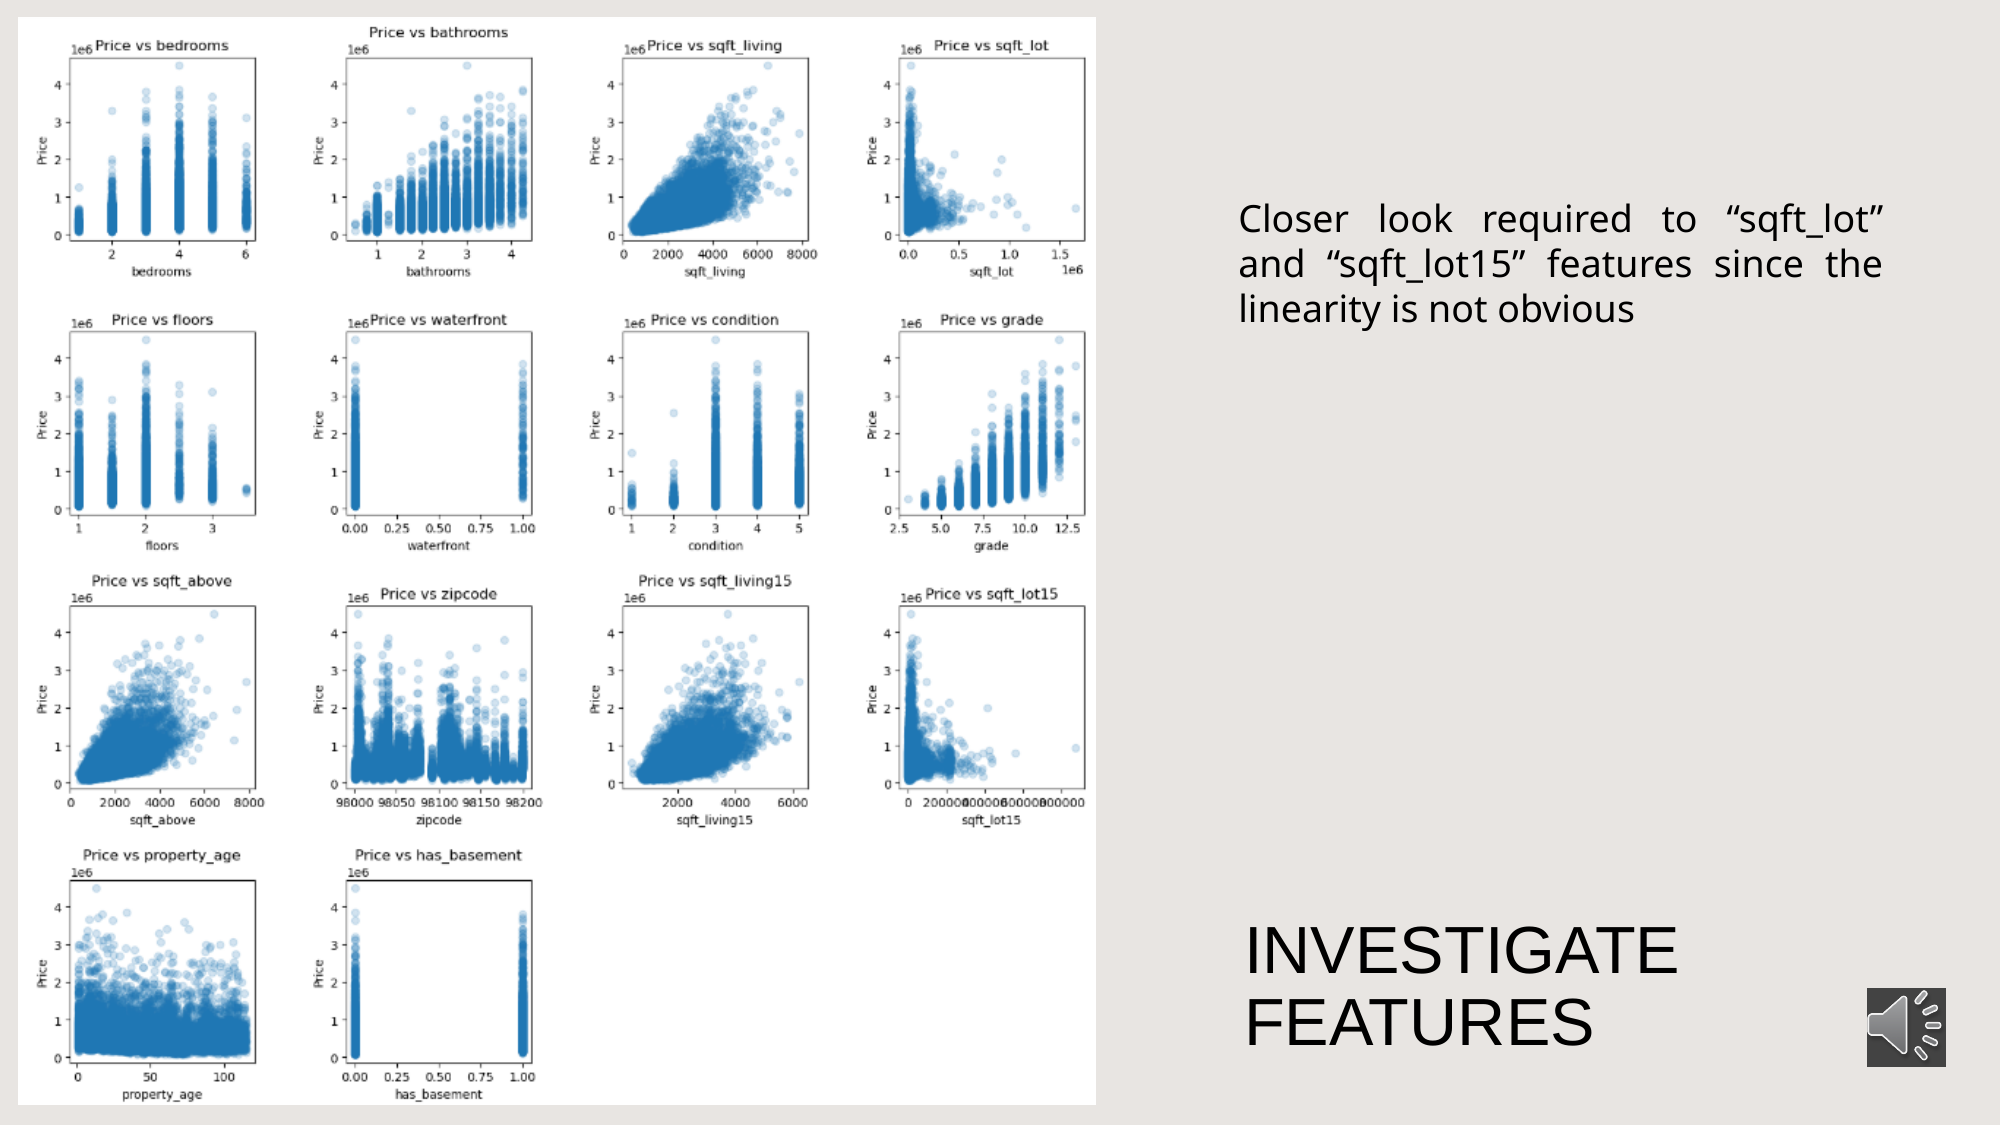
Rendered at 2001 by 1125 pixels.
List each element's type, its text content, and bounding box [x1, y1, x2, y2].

text_box [0, 0, 2000, 843]
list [18, 17, 1096, 1105]
text_box Closer look required to “sqft_lot” and “sqft_lot15” features since the linearity is not obvious [1223, 187, 1899, 338]
text_box [0, 844, 2000, 1125]
title INVESTIGATE FEATURES [1229, 881, 1893, 1068]
picture [1866, 987, 1947, 1068]
